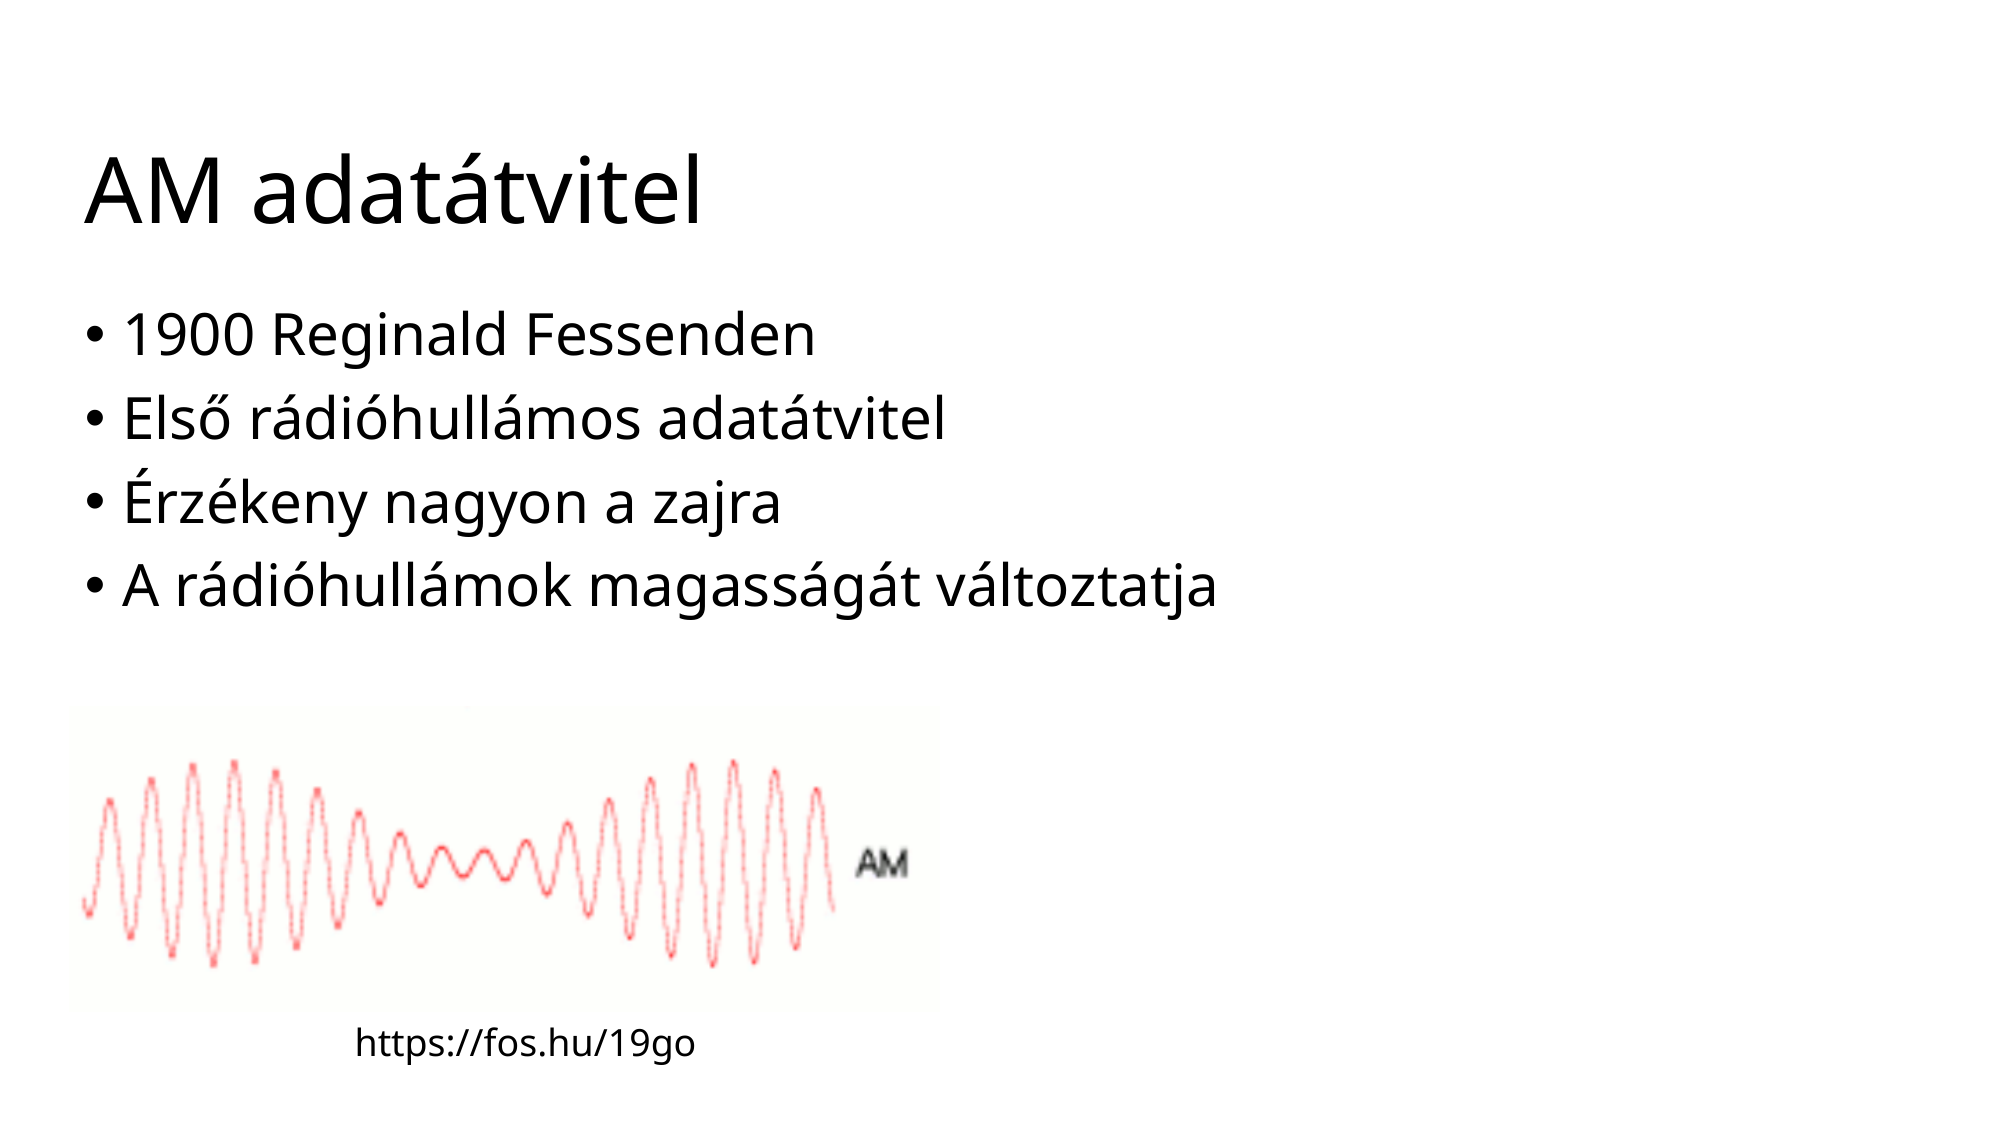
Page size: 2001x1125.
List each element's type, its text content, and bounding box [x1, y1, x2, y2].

picture [69, 706, 940, 1012]
list 1900 Reginald Fessenden​ Első rádióhullámos adatátvitel​ Érzékeny nagyon a zajra​ A rádióhullámok magasságát változtatja​ [69, 297, 1795, 1012]
text_box AM adatátvitel [69, 124, 1795, 249]
text_box https://fos.hu/19go [339, 1012, 790, 1072]
